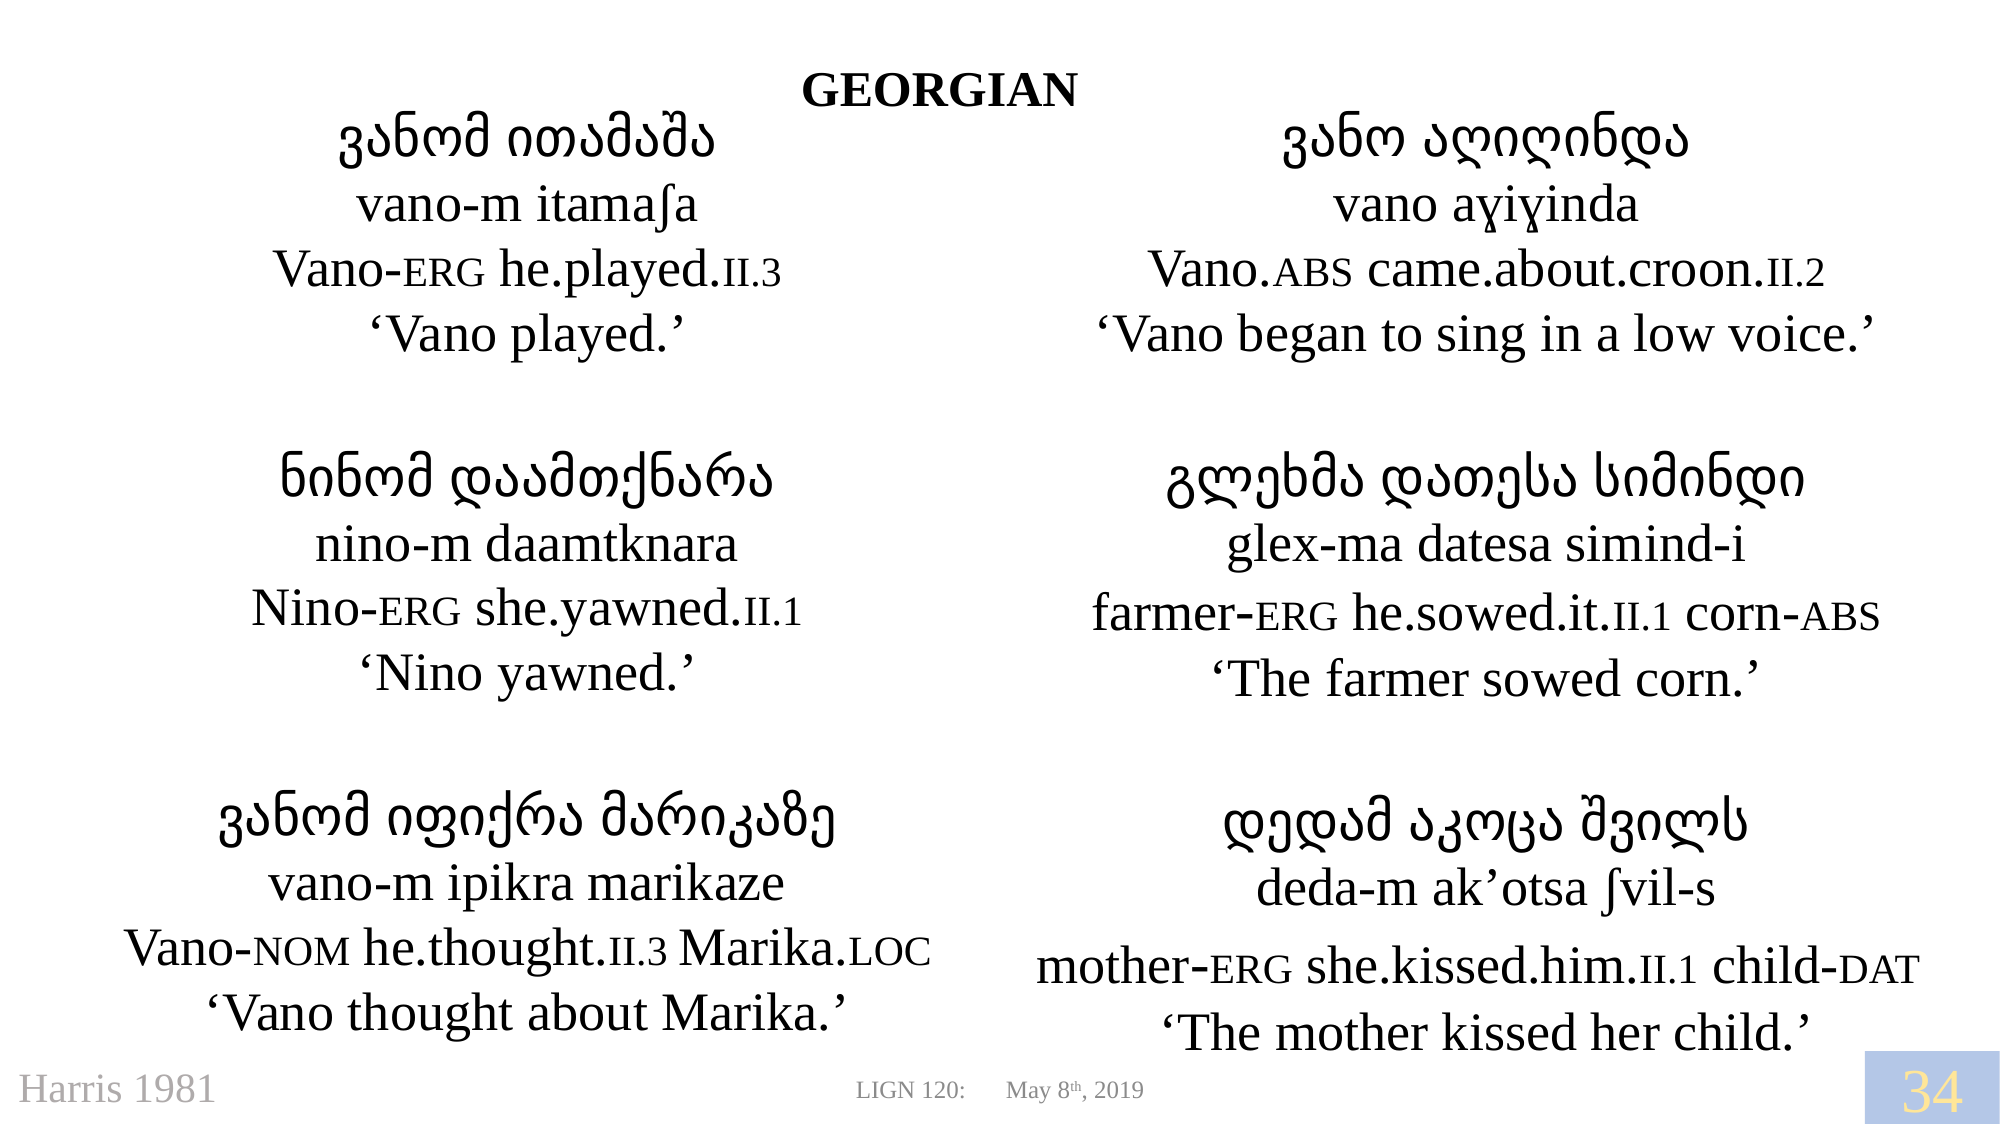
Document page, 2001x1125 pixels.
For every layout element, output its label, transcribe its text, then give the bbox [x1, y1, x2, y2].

footer LIGN 120: May 8th, 2019 [656, 1058, 1344, 1119]
slide_number 34 [1864, 1051, 2000, 1124]
text_box GEORGIAN [74, 3, 1805, 94]
text_box ვანო აღიღინდა vano aɣiɣinda Vano.ABS came.about.croon.II.2 ‘Vano began to sing in a low voice.’ გლეხმა დათესა სიმინდი glex-ma datesa simind-i farmer-ERG he.sowed.it.II.1 corn-ABS ‘The farmer sowed corn.’ დედამ აკოცა შვილს deda-m ak’otsa ʃvil-s mother-ERG she.kissed.him.II.1 child-DAT ‘The mother kissed her child.’ [985, 94, 1988, 1069]
text_box ვანომ ითამაშა vano-m itamaʃa Vano-ERG he.played.II.3 ‘Vano played.’ ნინომ დაამთქნარა nino-m daamtknara Nino-ERG she.yawned.II.1 ‘Nino yawned.’ ვანომ იფიქრა მარიკაზე vano-m ipikra marikaze Vano-NOM he.thought.II.3 Marika.LOC ‘Vano thought about Marika.’ [57, 94, 985, 1049]
text_box Harris 1981 [3, 1058, 242, 1125]
